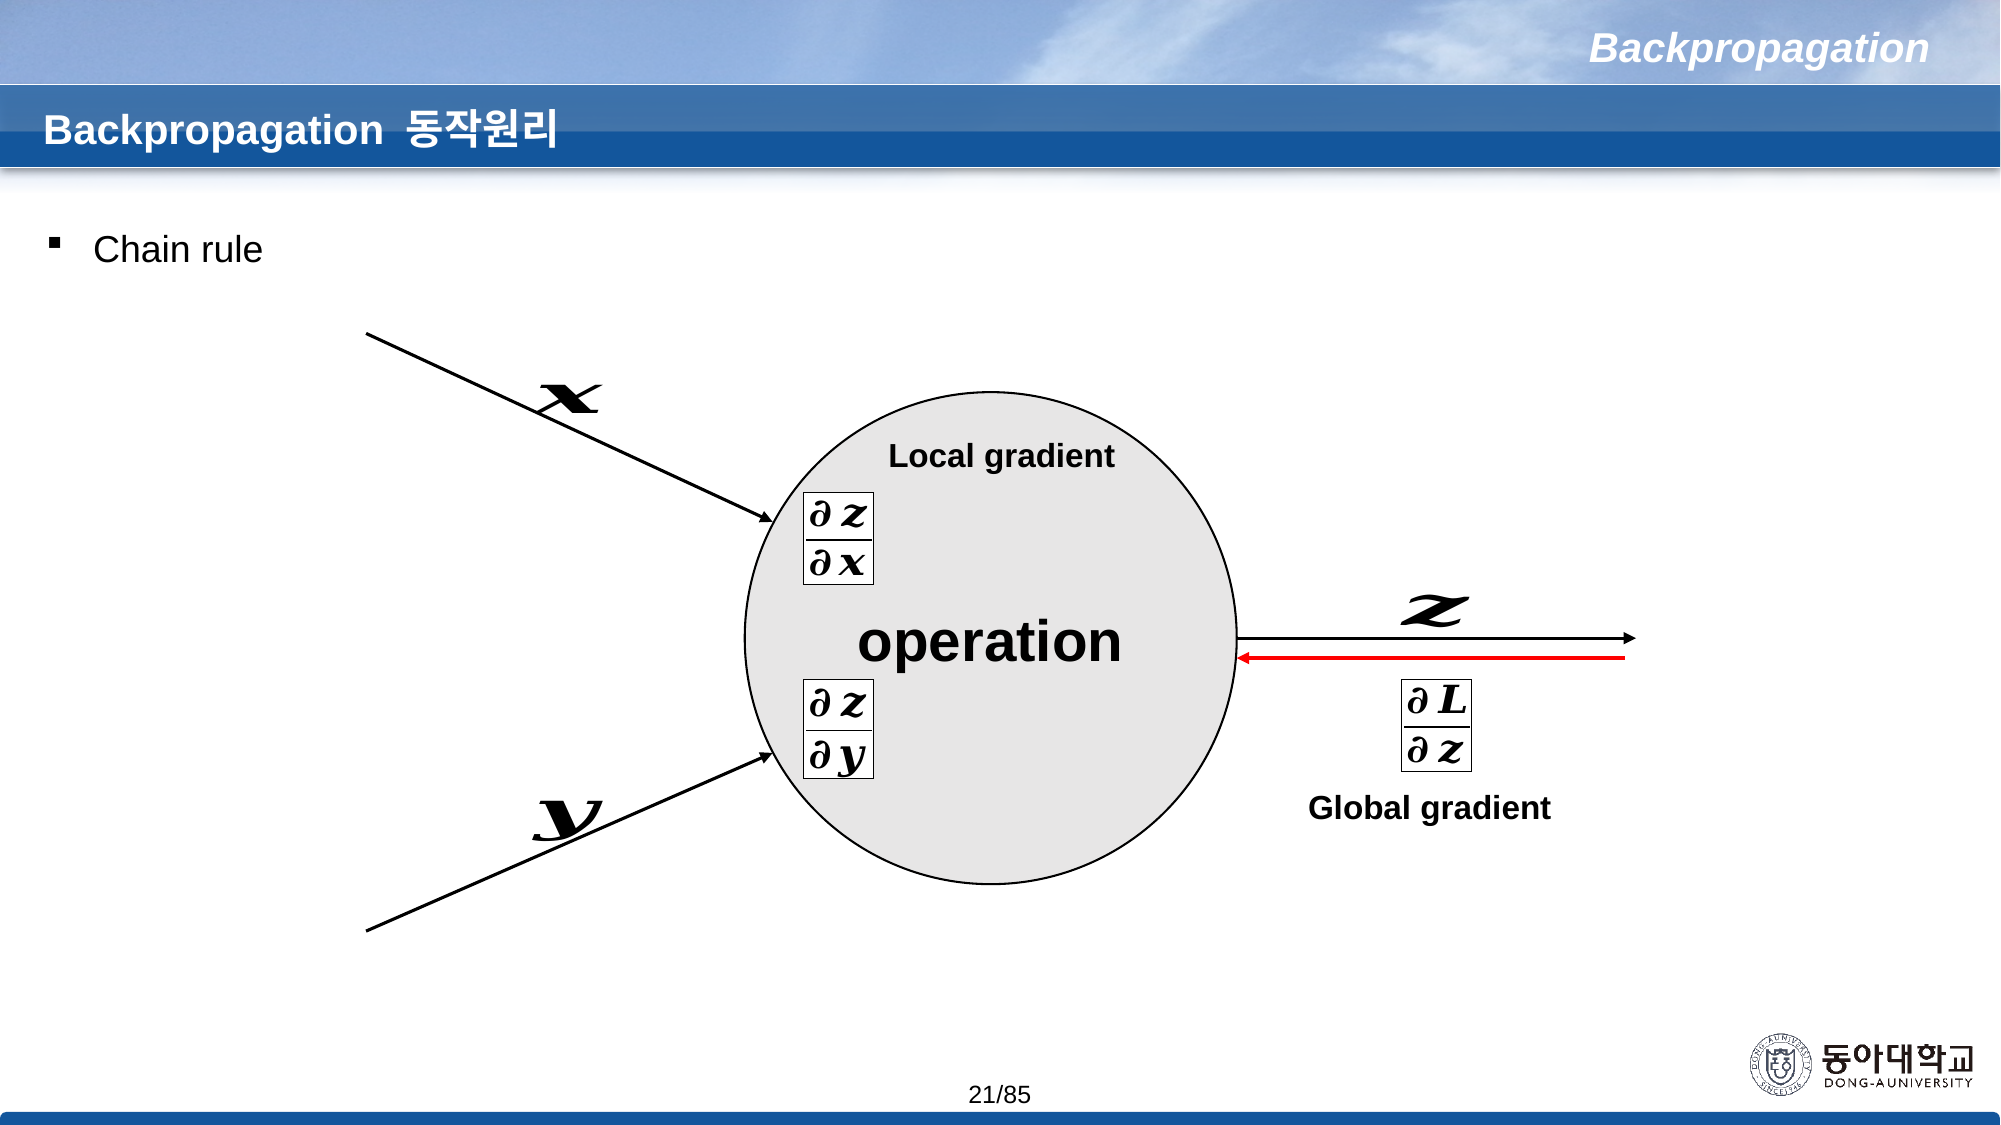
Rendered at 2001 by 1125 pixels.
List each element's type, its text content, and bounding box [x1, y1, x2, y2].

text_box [365, 752, 773, 932]
text_box Local gradient [873, 426, 1152, 482]
text_box Backpropagation 동작원리 [28, 95, 575, 161]
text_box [0, 0, 2000, 84]
text_box Backpropagation [0, 13, 1945, 79]
picture [1742, 1024, 1983, 1110]
text_box operation [743, 391, 1238, 886]
text_box Global gradient [1293, 778, 1616, 834]
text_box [365, 333, 773, 522]
picture [0, 85, 2000, 167]
text_box Chain rule [31, 195, 1787, 278]
